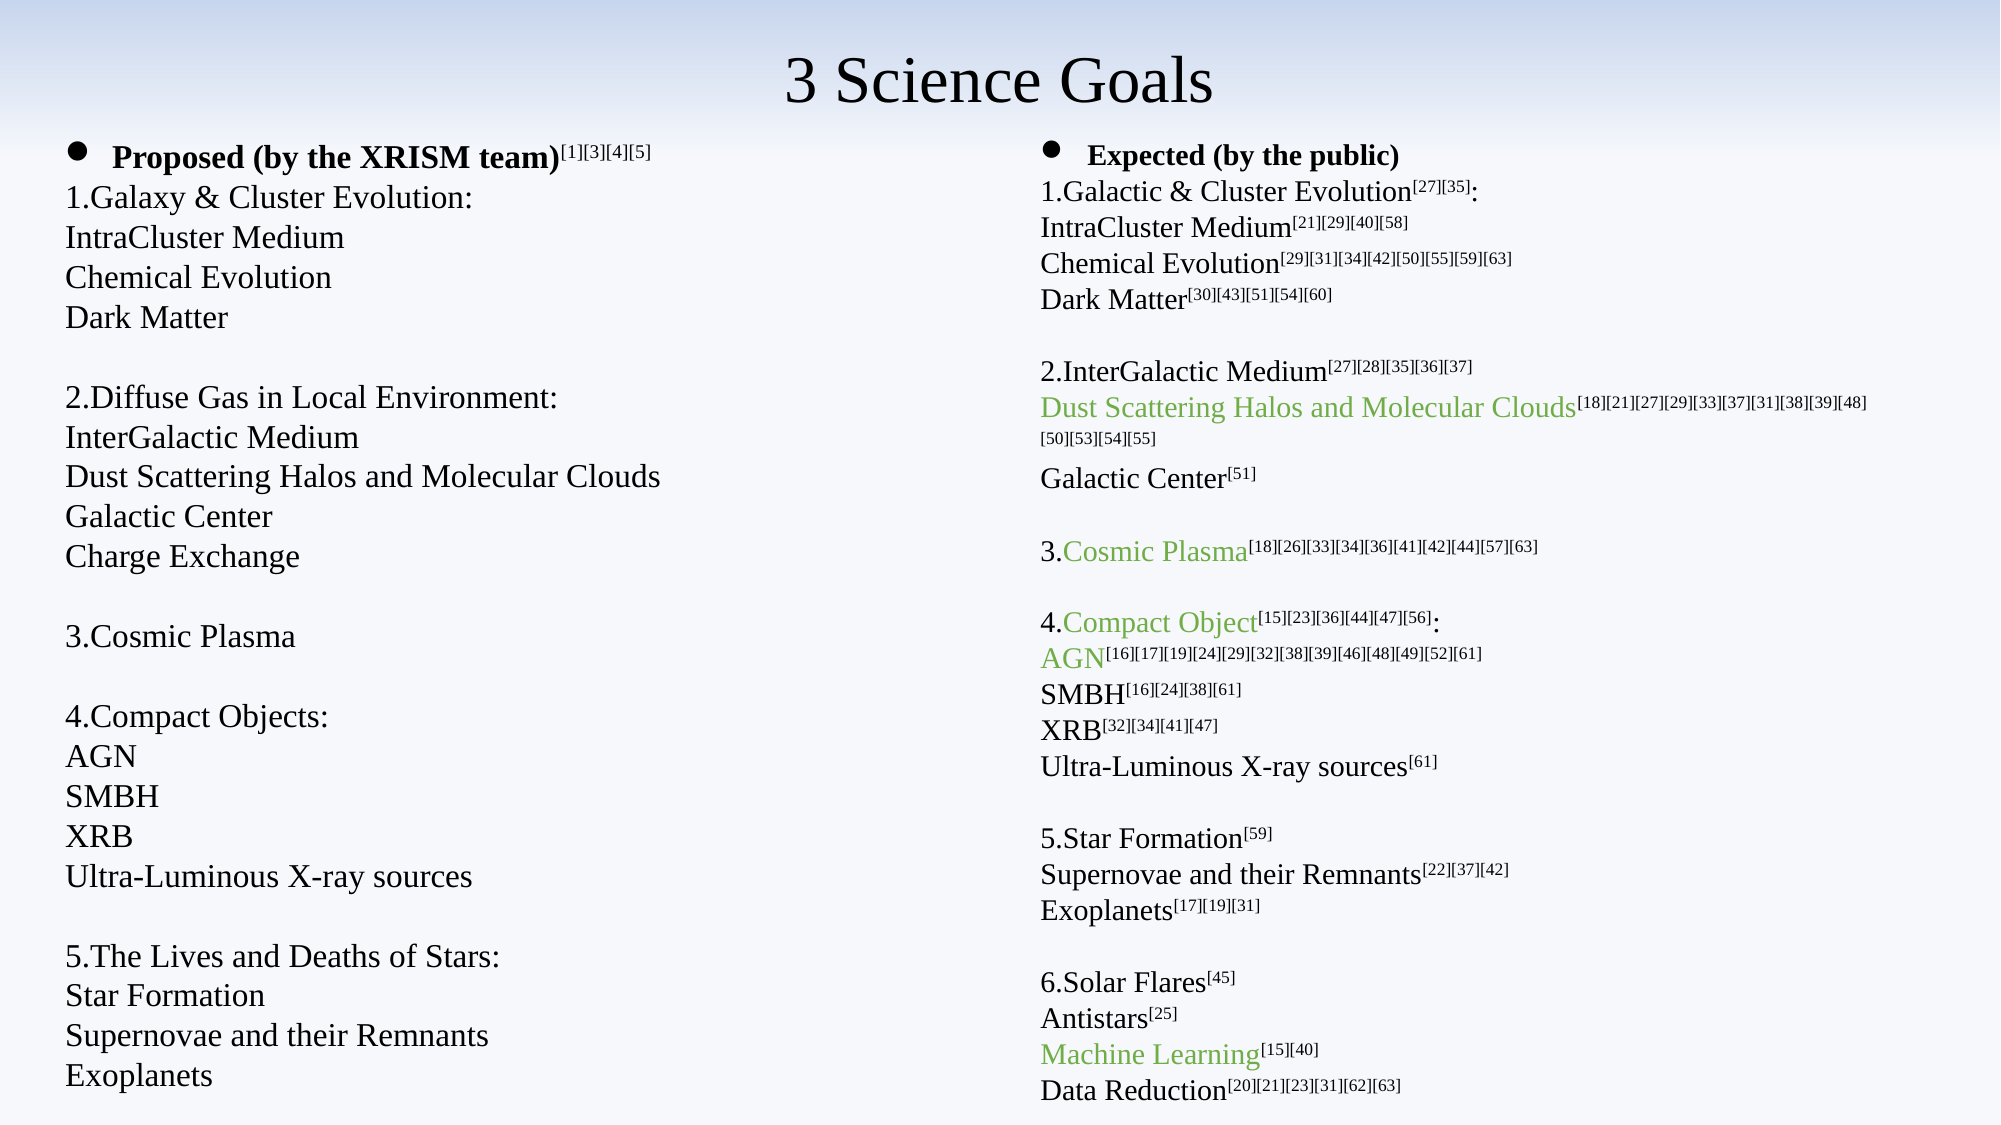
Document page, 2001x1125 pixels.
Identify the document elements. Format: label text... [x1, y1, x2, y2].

text_box Expected (by the public) 1.Galactic & Cluster Evolution[27][35]: IntraCluster Medium[21][29][40][58] Chemical Evolution[29][31][34][42][50][55][59][63] Dark Matter[30][43][51][54][60] 2.InterGalactic Medium[27][28][35][36][37] Dust Scattering Halos and Molecular Clouds[18][21][27][29][33][37][31][38][39][48] [50][53][54][55] Galactic Center[51] 3.Cosmic Plasma[18][26][33][34][36][41][42][44][57][63] 4.Compact Object[15][23][36][44][47][56]: AGN[16][17][19][24][29][32][38][39][46][48][49][52][61] SMBH[16][24][38][61] XRB[32][34][41][47] Ultra-Luminous X-ray sources[61] 5.Star Formation[59] Supernovae and their Remnants[22][37][42] Exoplanets[17][19][31] 6.Solar Flares[45] Antistars[25] Machine Learning[15][40] Data Reduction[20][21][23][31][62][63] [1025, 127, 1950, 1125]
text_box Proposed (by the XRISM team)[1][3][4][5] 1.Galaxy & Cluster Evolution: IntraCluster Medium Chemical Evolution Dark Matter 2.Diffuse Gas in Local Environment: InterGalactic Medium Dust Scattering Halos and Molecular Clouds Galactic Center Charge Exchange 3.Cosmic Plasma 4.Compact Objects: AGN SMBH XRB Ultra-Luminous X-ray sources 5.The Lives and Deaths of Stars: Star Formation Supernovae and their Remnants Exoplanets [50, 127, 975, 1125]
title 3 Science Goals [50, 34, 1950, 128]
